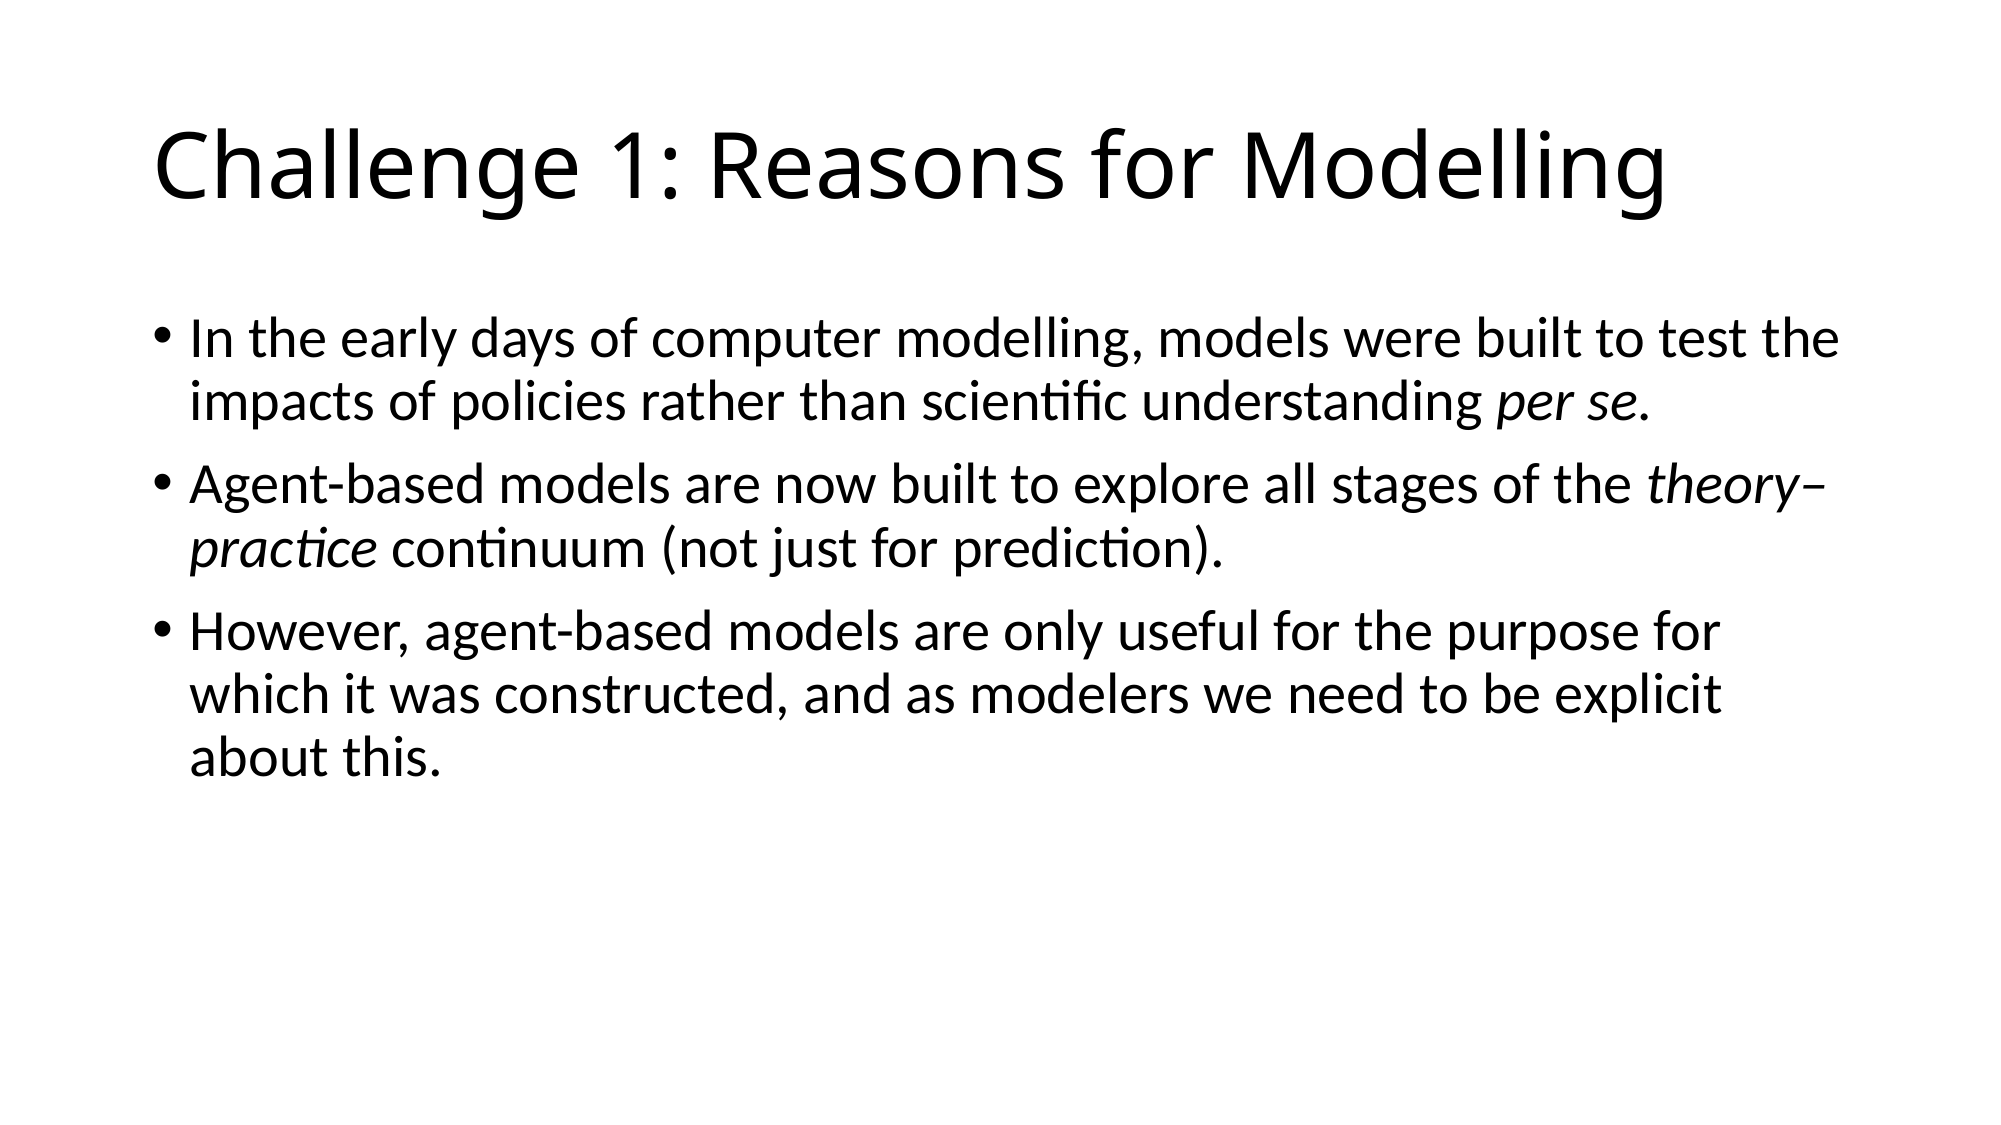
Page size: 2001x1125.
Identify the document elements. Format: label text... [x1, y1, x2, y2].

title Challenge 1: Reasons for Modelling [137, 59, 1863, 278]
list In the early days of computer modelling, models were built to test the impacts of policies rather than scientific understanding per se. Agent-based models are now built to explore all stages of the theory–practice continuum (not just for prediction). However, agent-based models are only useful for the purpose for which it was constructed, and as modelers we need to be explicit about this. [137, 299, 1863, 1014]
